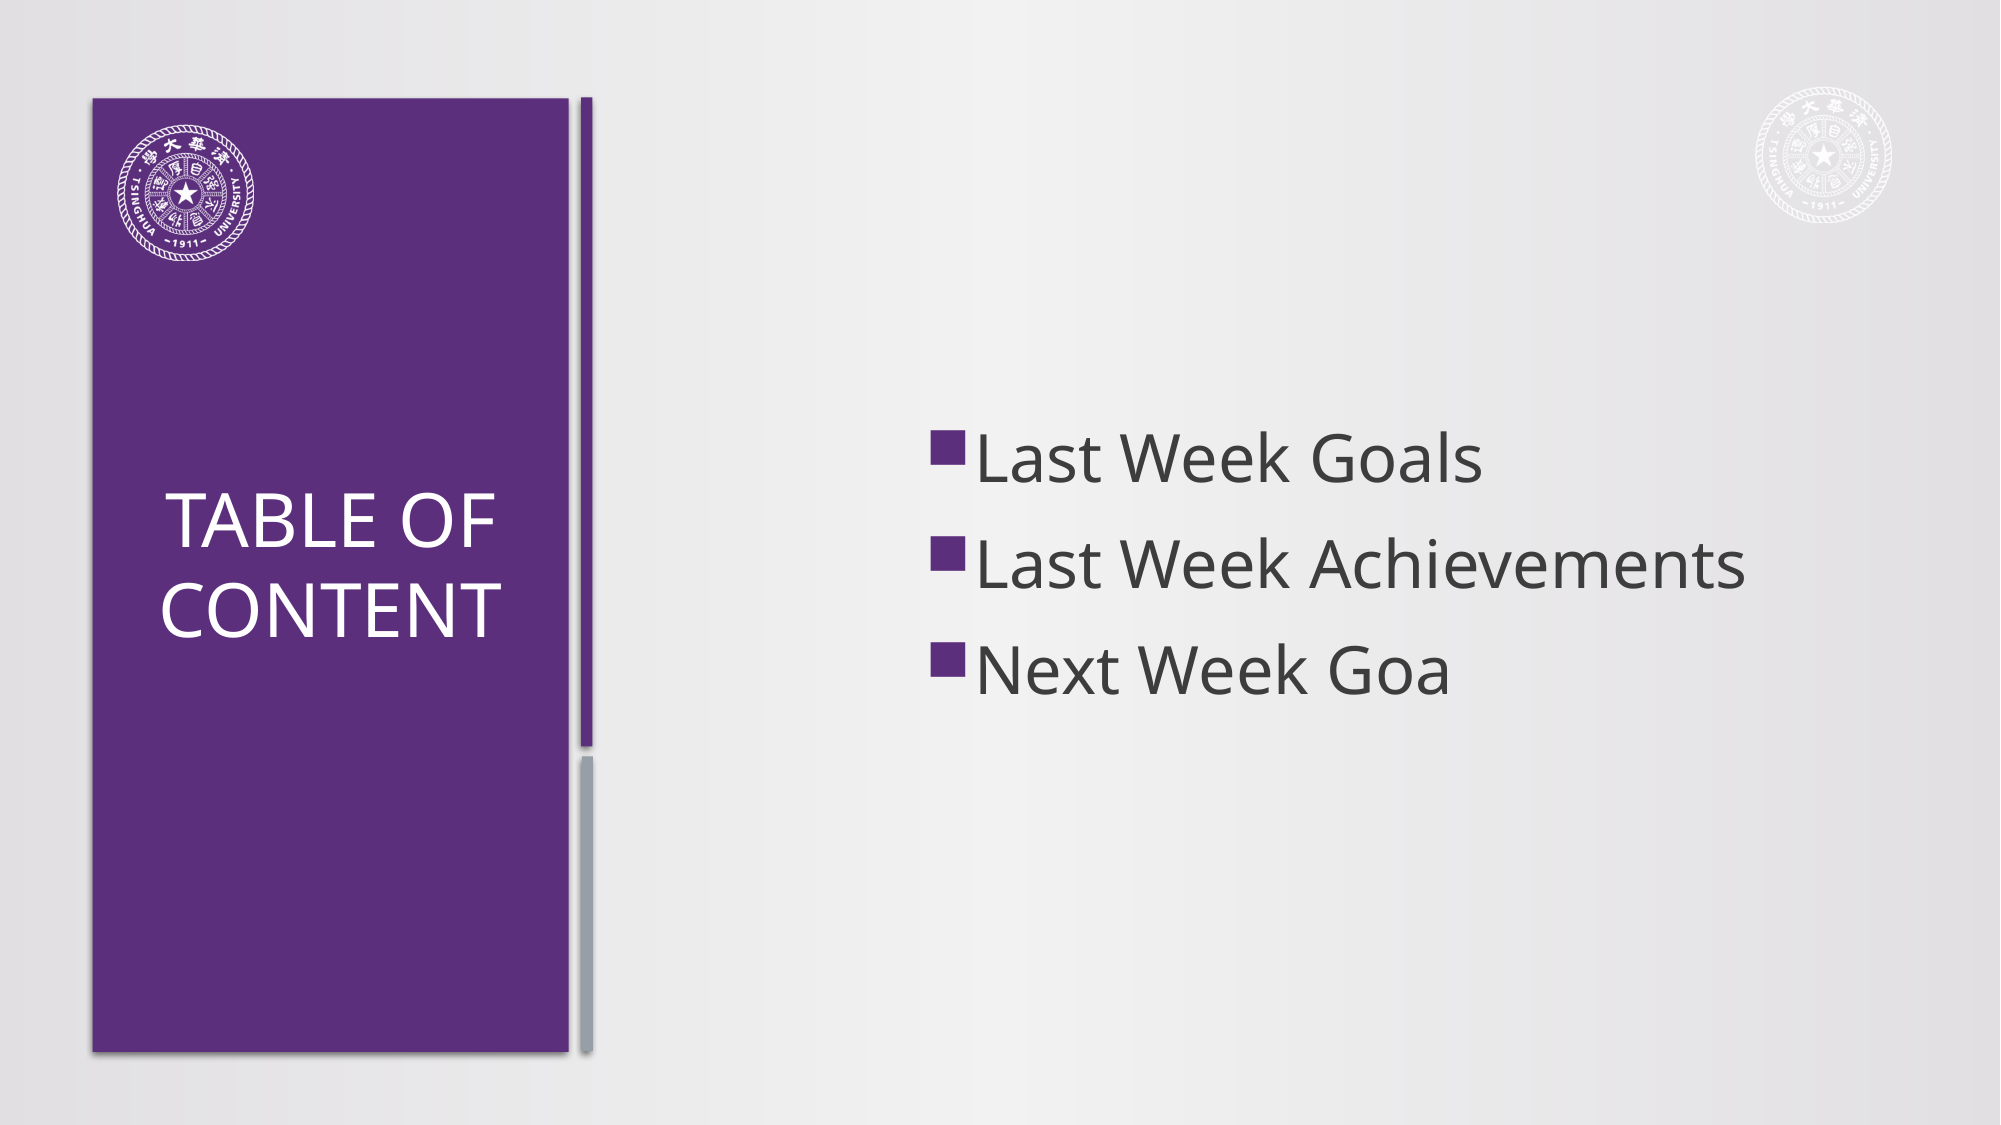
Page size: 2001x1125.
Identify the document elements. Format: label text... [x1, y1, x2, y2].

list Last Week Goals Last Week Achievements Next Week Goa [909, 186, 1904, 938]
title TABLE OF CONTENT [120, 322, 542, 803]
